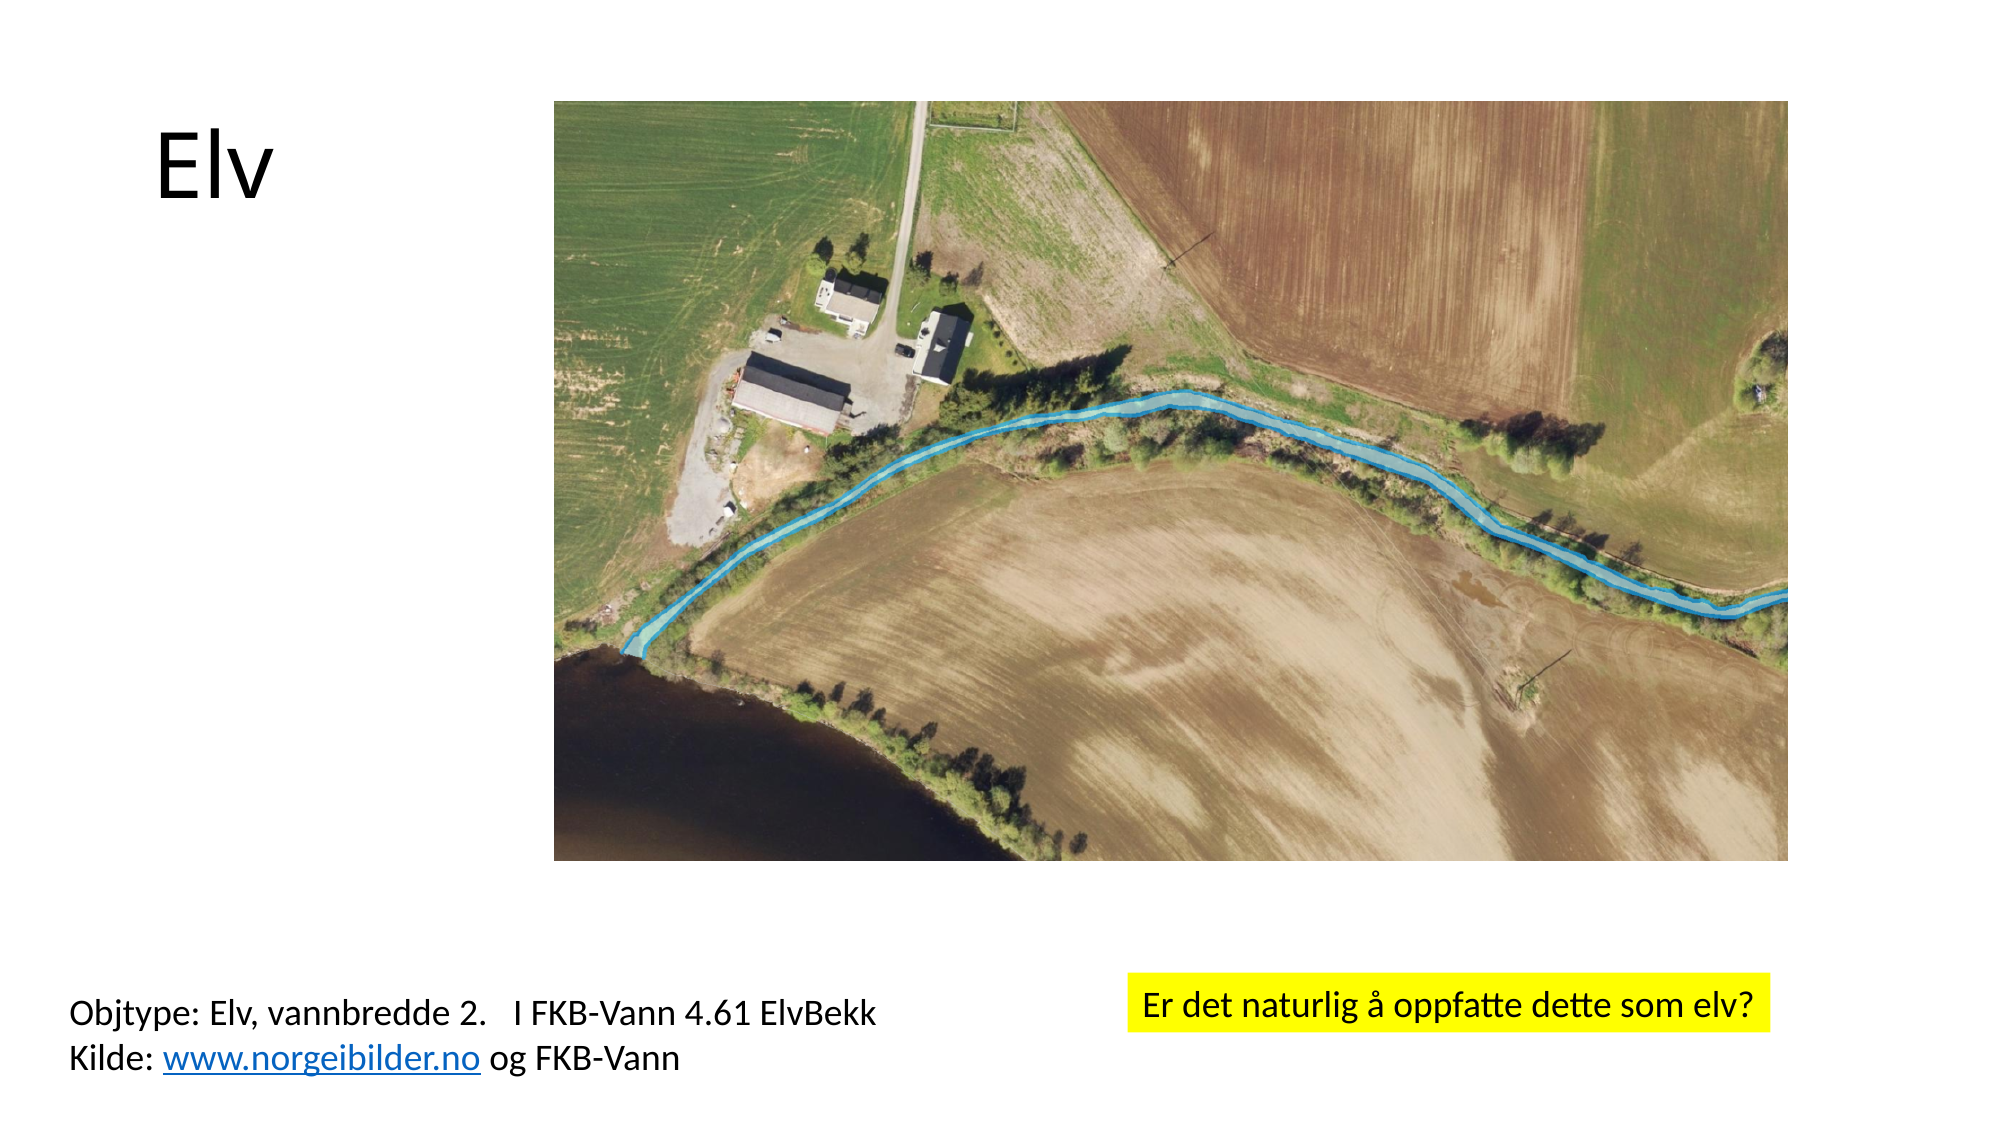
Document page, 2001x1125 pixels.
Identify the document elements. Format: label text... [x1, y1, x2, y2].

title Elv [137, 59, 1863, 278]
text_box Objtype: Elv, vannbredde 2. I FKB-Vann 4.61 ElvBekk Kilde: www.norgeibilder.no og FKB-Vann [54, 980, 909, 1085]
text_box Er det naturlig å oppfatte dette som elv? [1127, 972, 1771, 1033]
picture [554, 101, 1788, 861]
